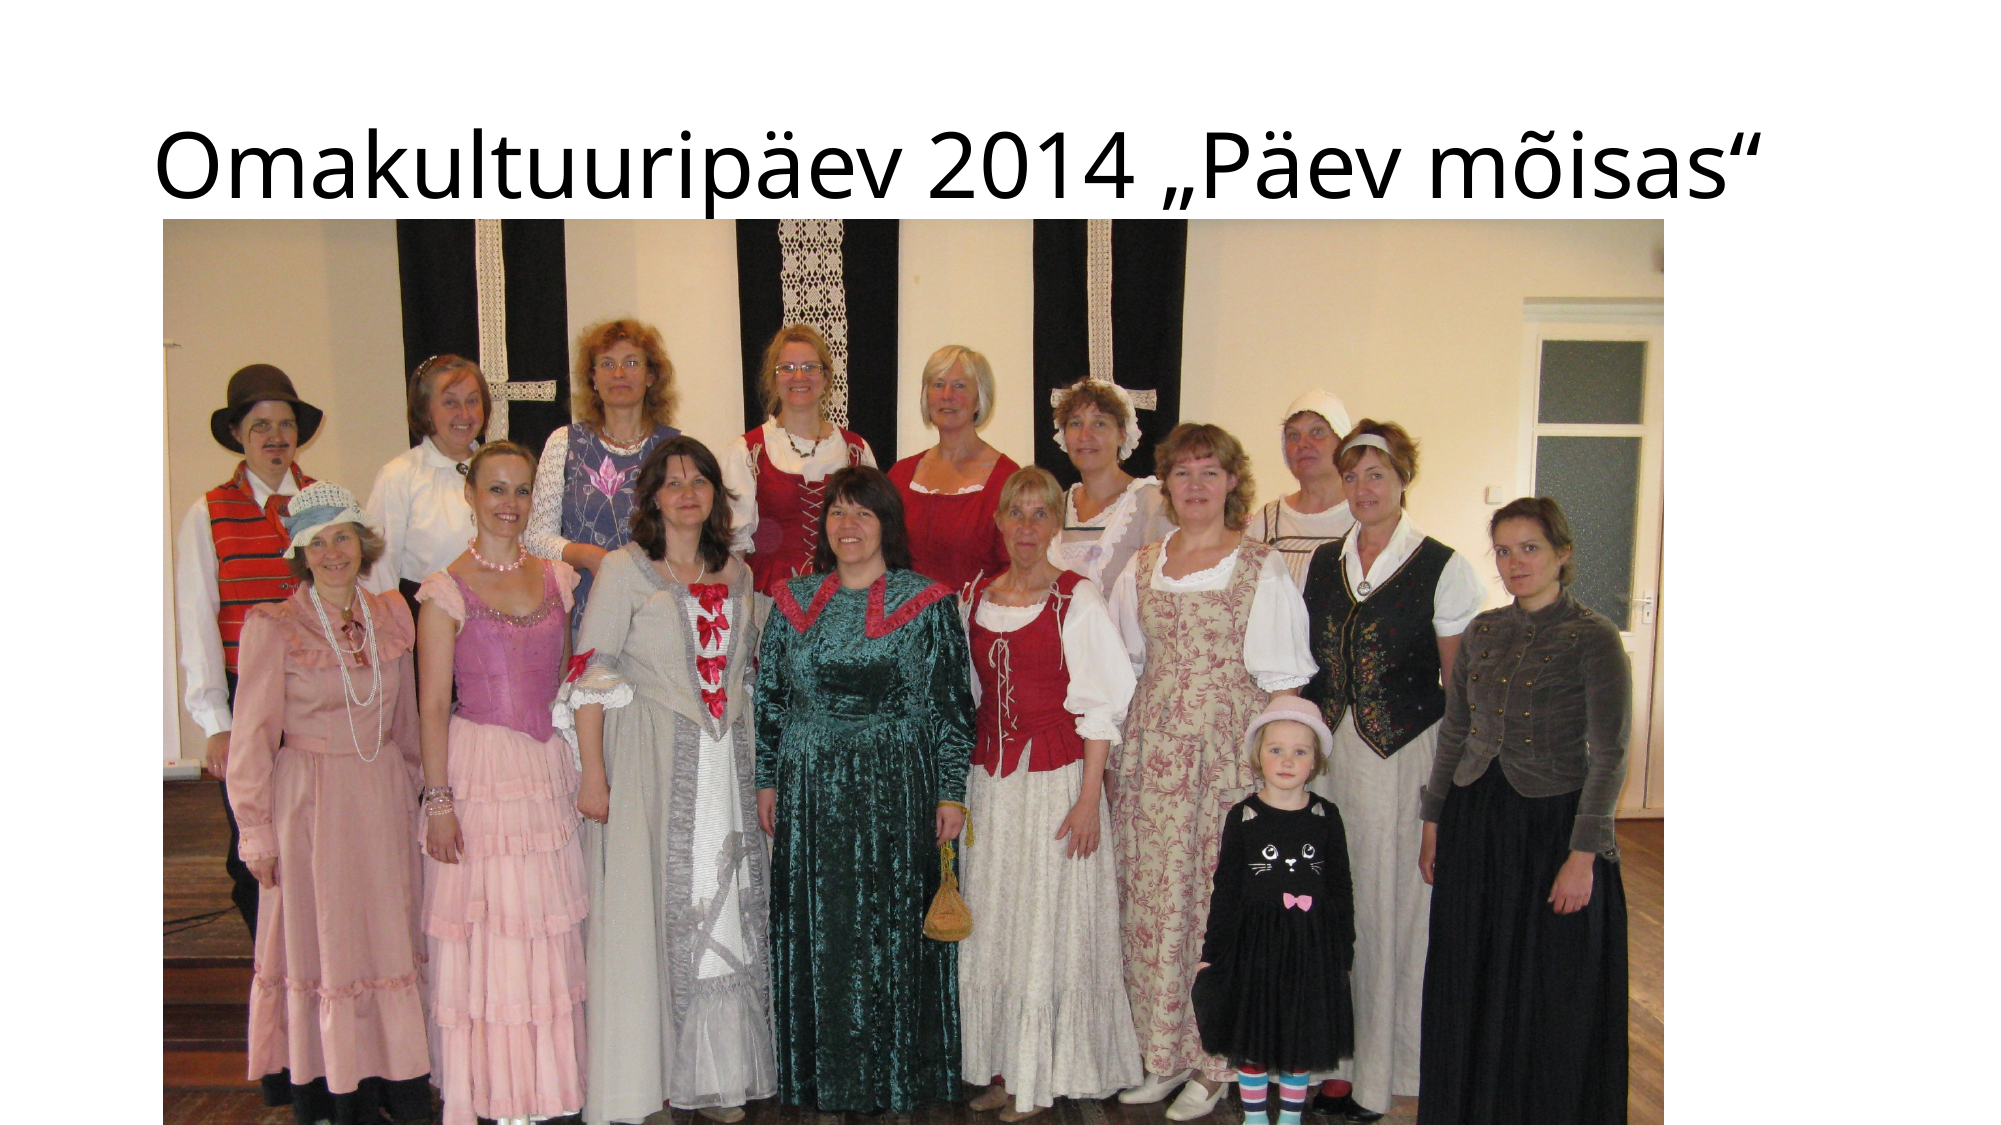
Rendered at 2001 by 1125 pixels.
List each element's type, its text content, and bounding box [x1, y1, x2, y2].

title Omakultuuripäev 2014 „Päev mõisas“ [137, 59, 1863, 278]
picture [163, 219, 1664, 1125]
